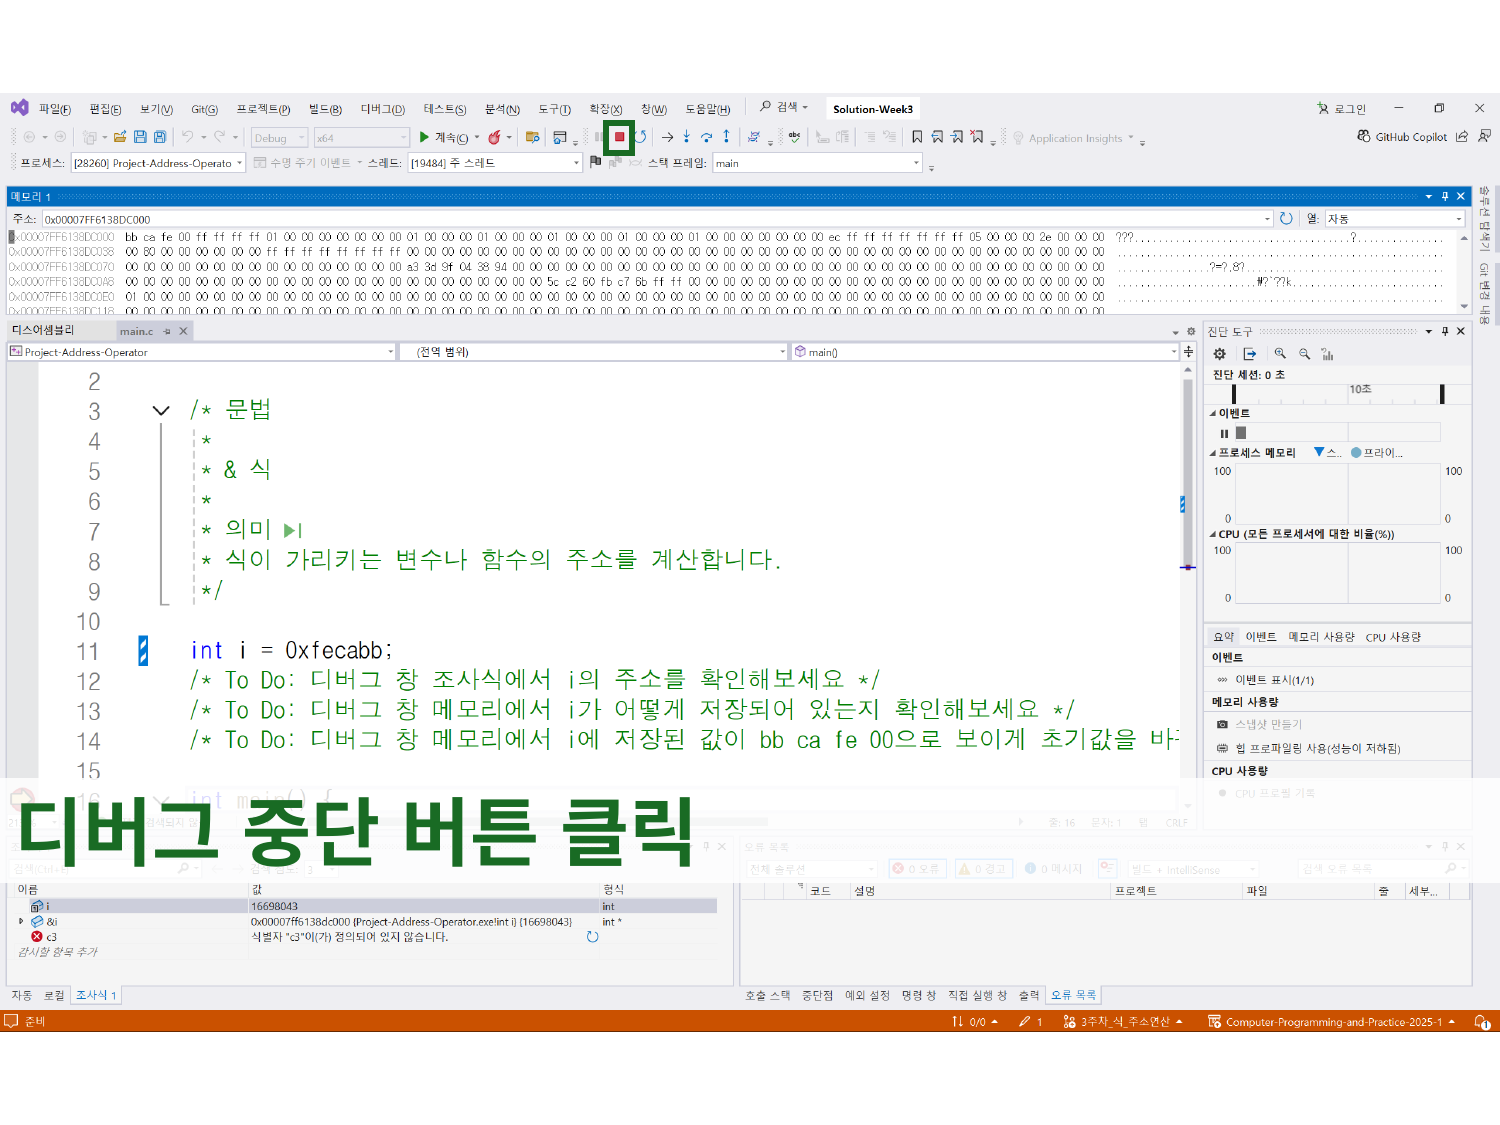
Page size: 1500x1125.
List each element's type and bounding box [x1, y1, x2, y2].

picture [0, 93, 1500, 1032]
